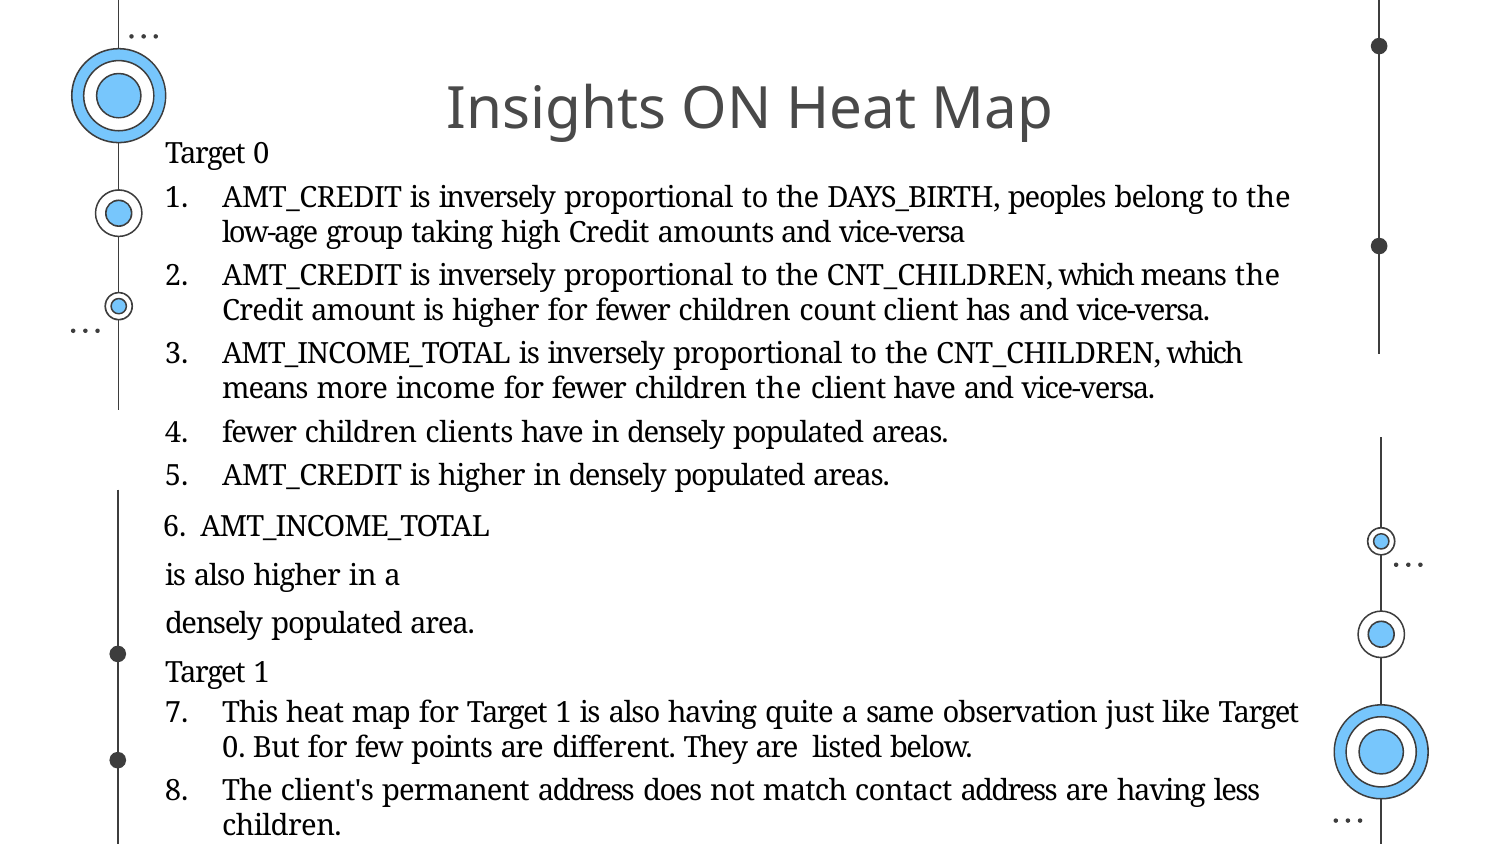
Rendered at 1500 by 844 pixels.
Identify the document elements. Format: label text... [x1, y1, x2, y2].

title Insights ON Heat Map [299, 55, 1201, 124]
text_box Target 0 AMT_CREDIT is inversely proportional to the DAYS_BIRTH, peoples belong to the low-age group taking high Credit amounts and vice-versa AMT_CREDIT is inversely proportional to the CNT_CHILDREN, which means the Credit amount is higher for fewer children count client has and vice-versa. AMT_INCOME_TOTAL is inversely proportional to the CNT_CHILDREN, which means more income for fewer children the client have and vice-versa. fewer children clients have in densely populated areas. AMT_CREDIT is higher in densely populated areas. AMT_INCOME_TOTAL is also higher in a densely populated area. Target 1 This heat map for Target 1 is also having quite a same observation just like Target 0. But for few points are different. They are listed below. The client's permanent address does not match contact address are having less children. The client's permanent address does not match work address are having less children. [162, 124, 1326, 844]
